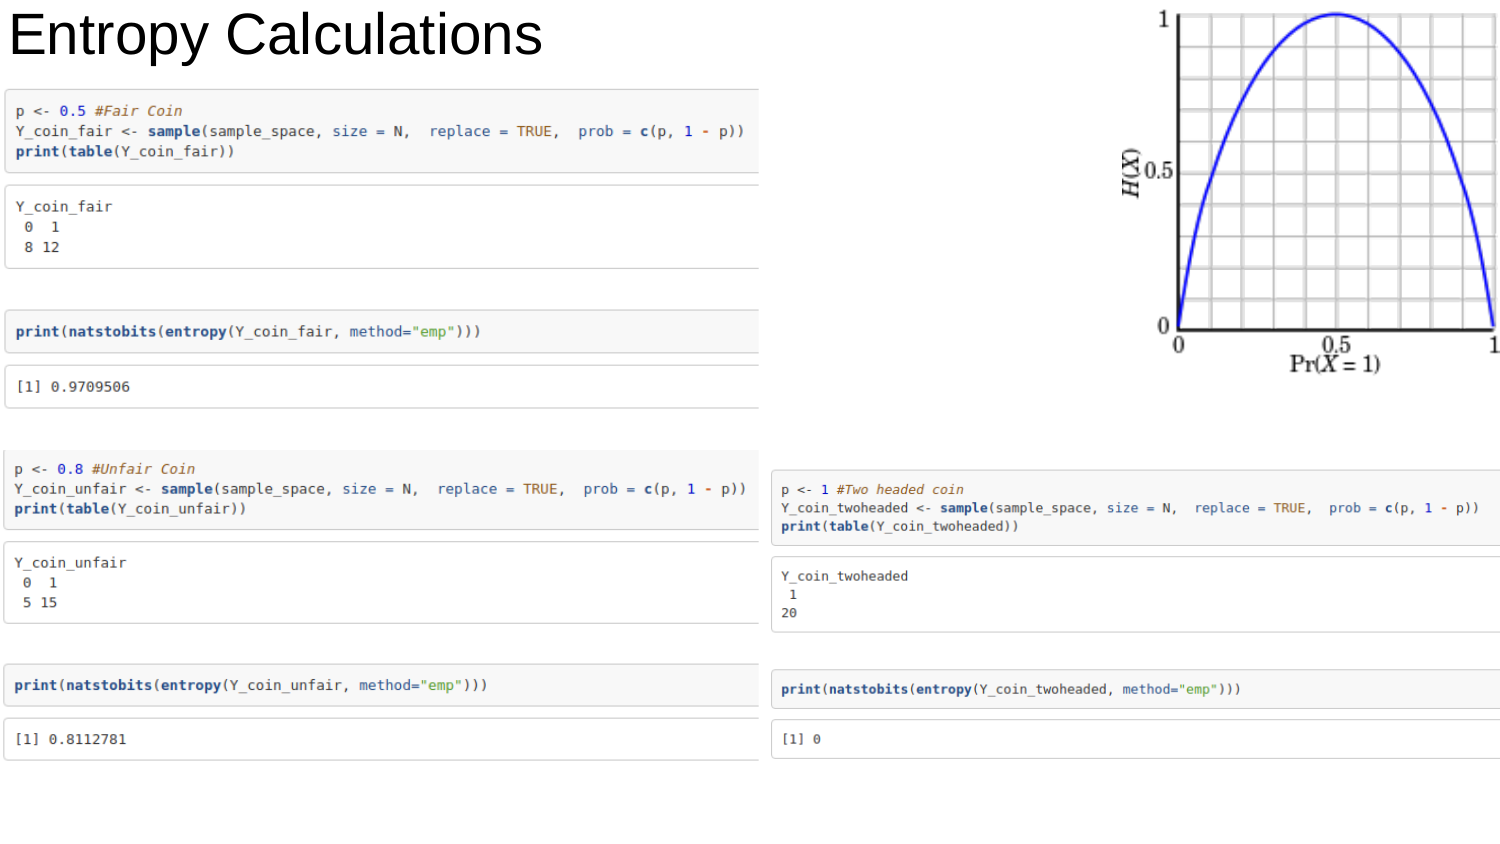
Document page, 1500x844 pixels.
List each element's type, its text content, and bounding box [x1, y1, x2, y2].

picture [768, 466, 1500, 765]
picture [1122, 0, 1500, 378]
title Entropy Calculations [0, 0, 1120, 75]
picture [0, 87, 760, 412]
picture [0, 449, 760, 765]
